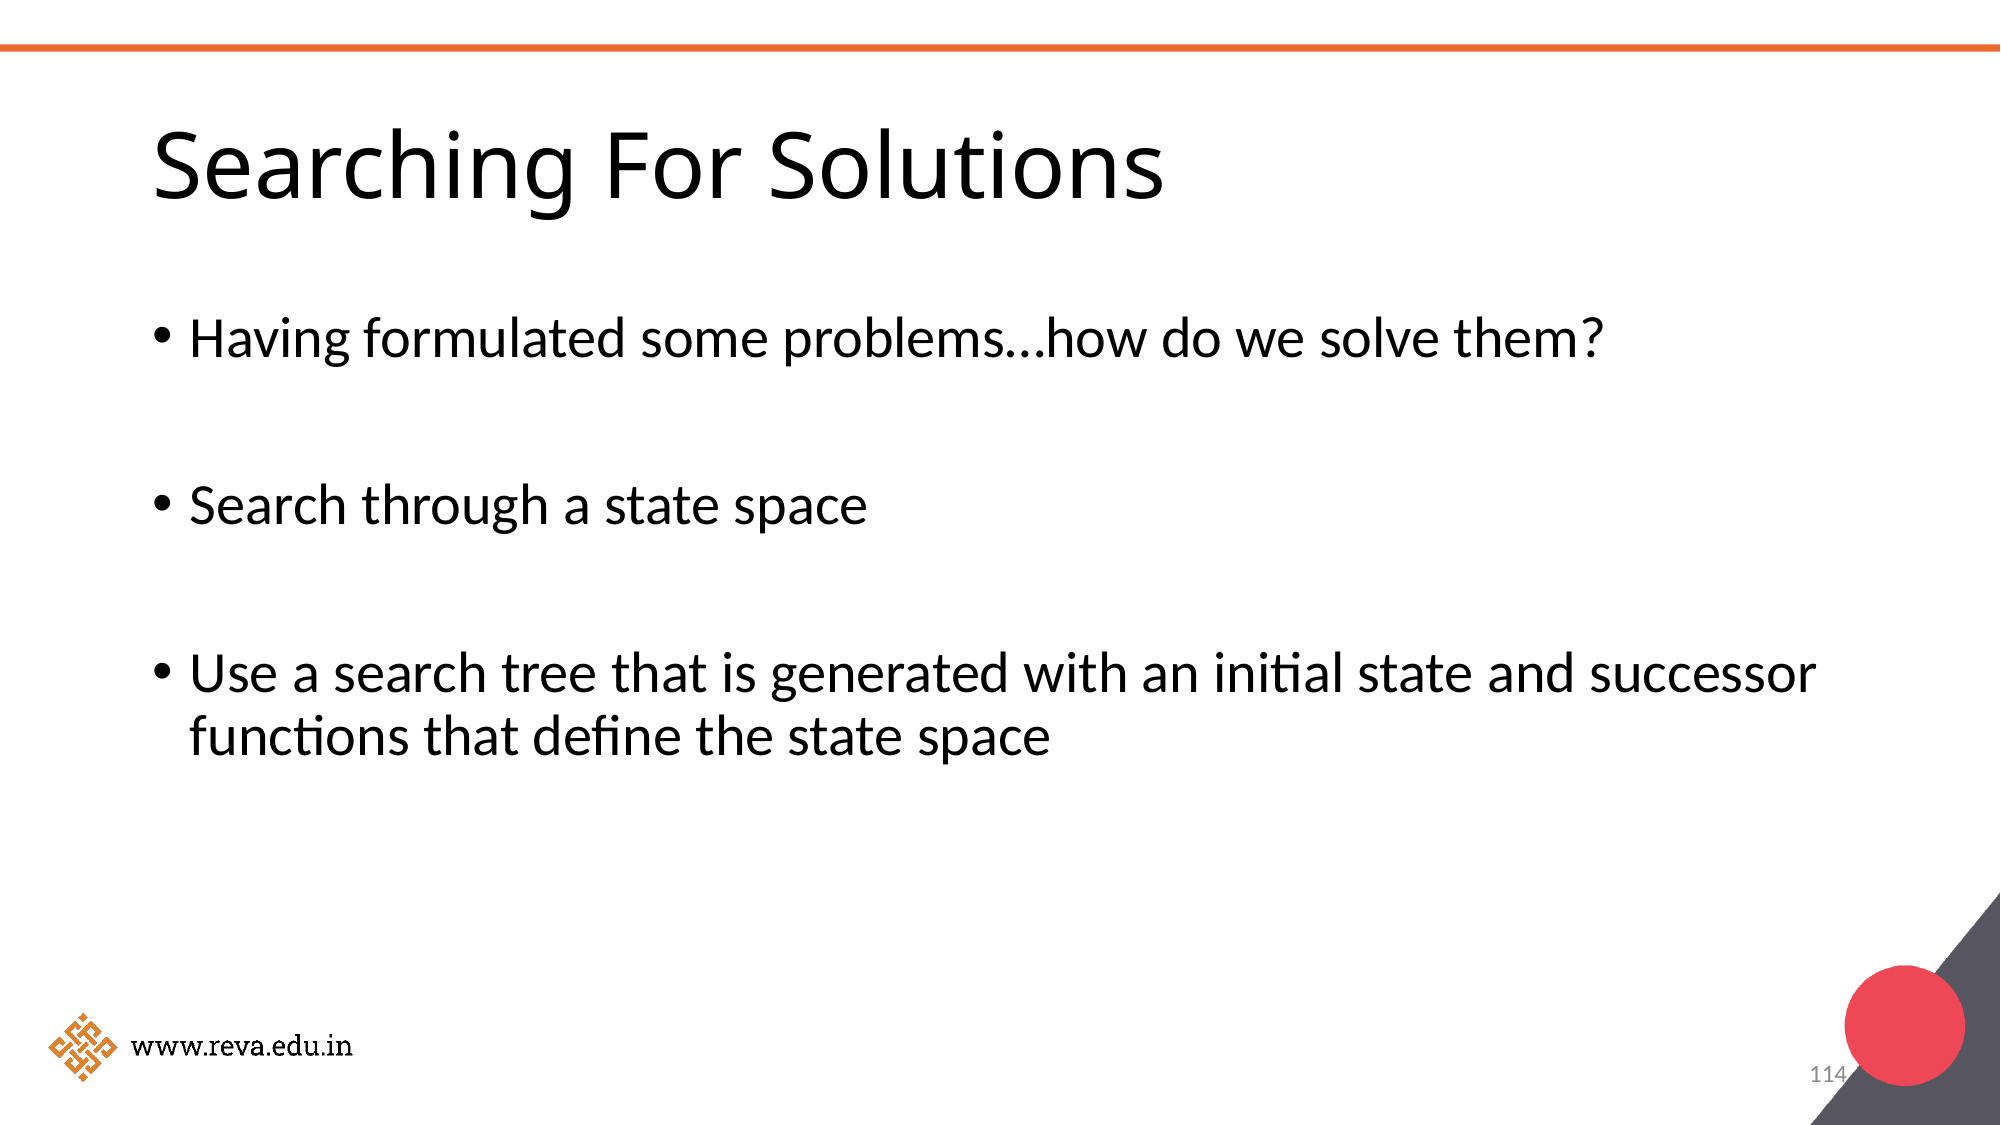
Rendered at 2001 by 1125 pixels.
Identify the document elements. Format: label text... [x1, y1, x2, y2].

title Searching For Solutions [137, 59, 1863, 278]
slide_number 114 [1412, 1042, 1863, 1103]
list Having formulated some problems…how do we solve them? Search through a state space Use a search tree that is generated with an initial state and successor functions that define the state space [137, 299, 1863, 1014]
picture [31, 1003, 366, 1092]
picture [1801, 882, 2000, 1125]
